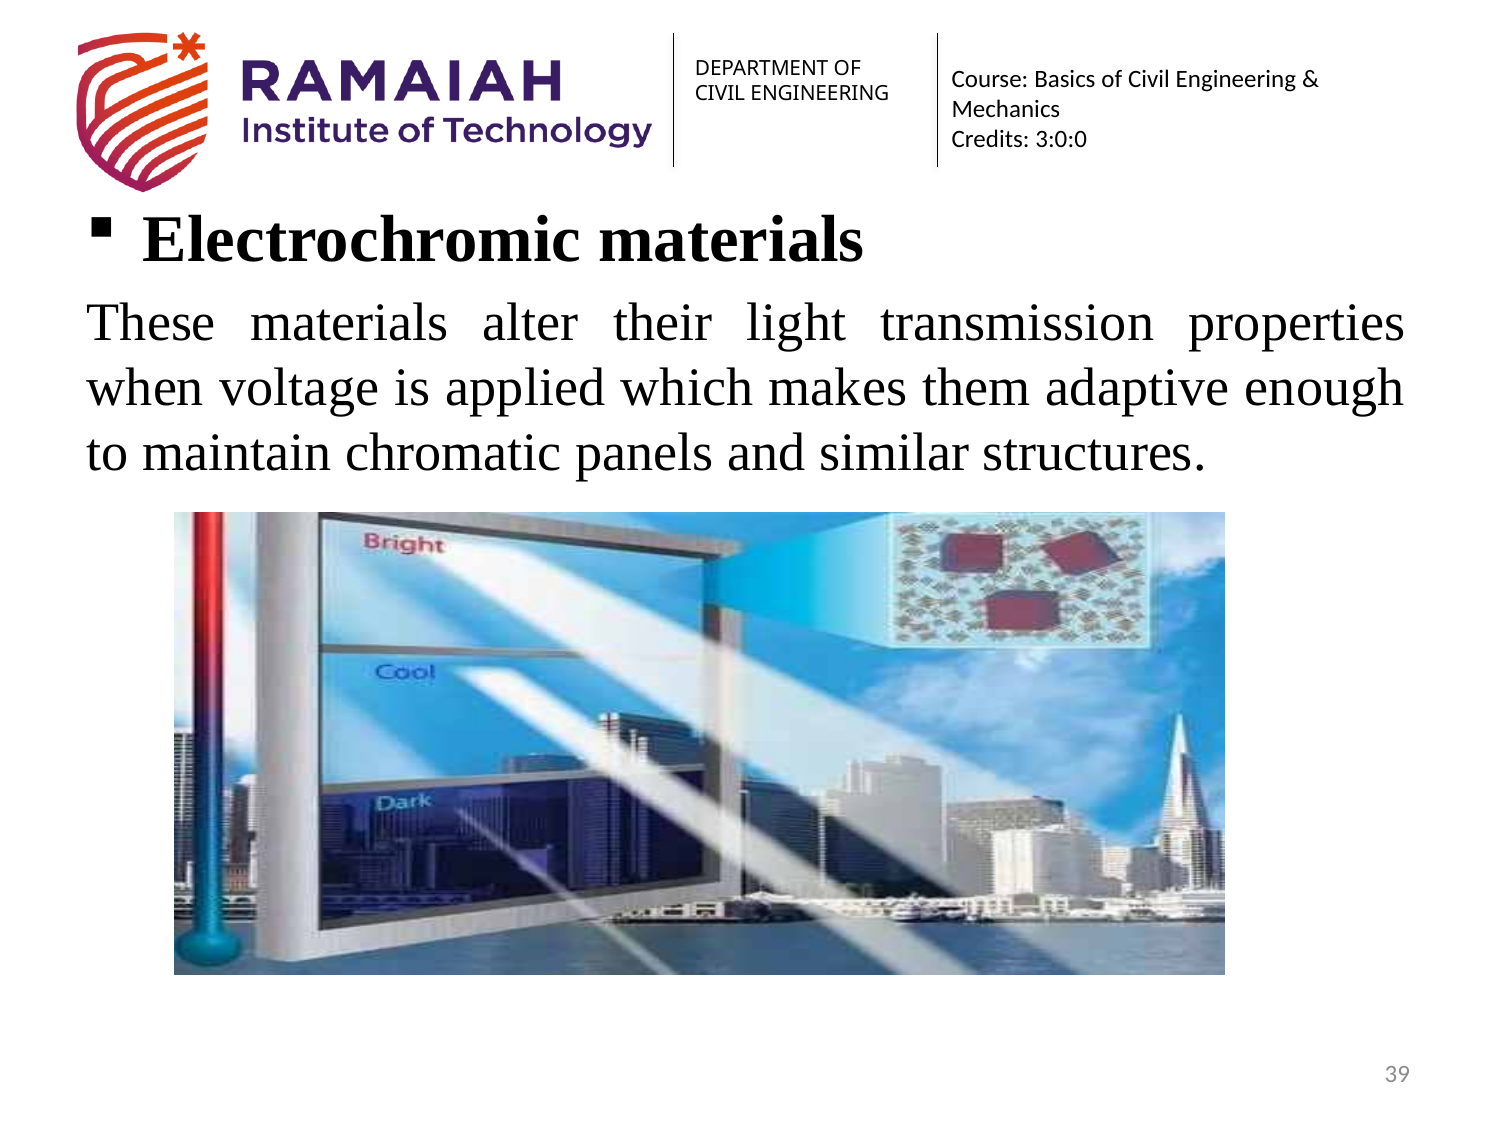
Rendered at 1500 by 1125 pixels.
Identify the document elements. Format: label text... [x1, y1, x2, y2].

list Electrochromic materials These materials alter their light transmission properties when voltage is applied which makes them adaptive enough to maintain chromatic panels and similar structures. [71, 187, 1422, 563]
slide_number 39 [1074, 1042, 1425, 1103]
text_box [74, 32, 1382, 193]
picture [174, 512, 1226, 976]
